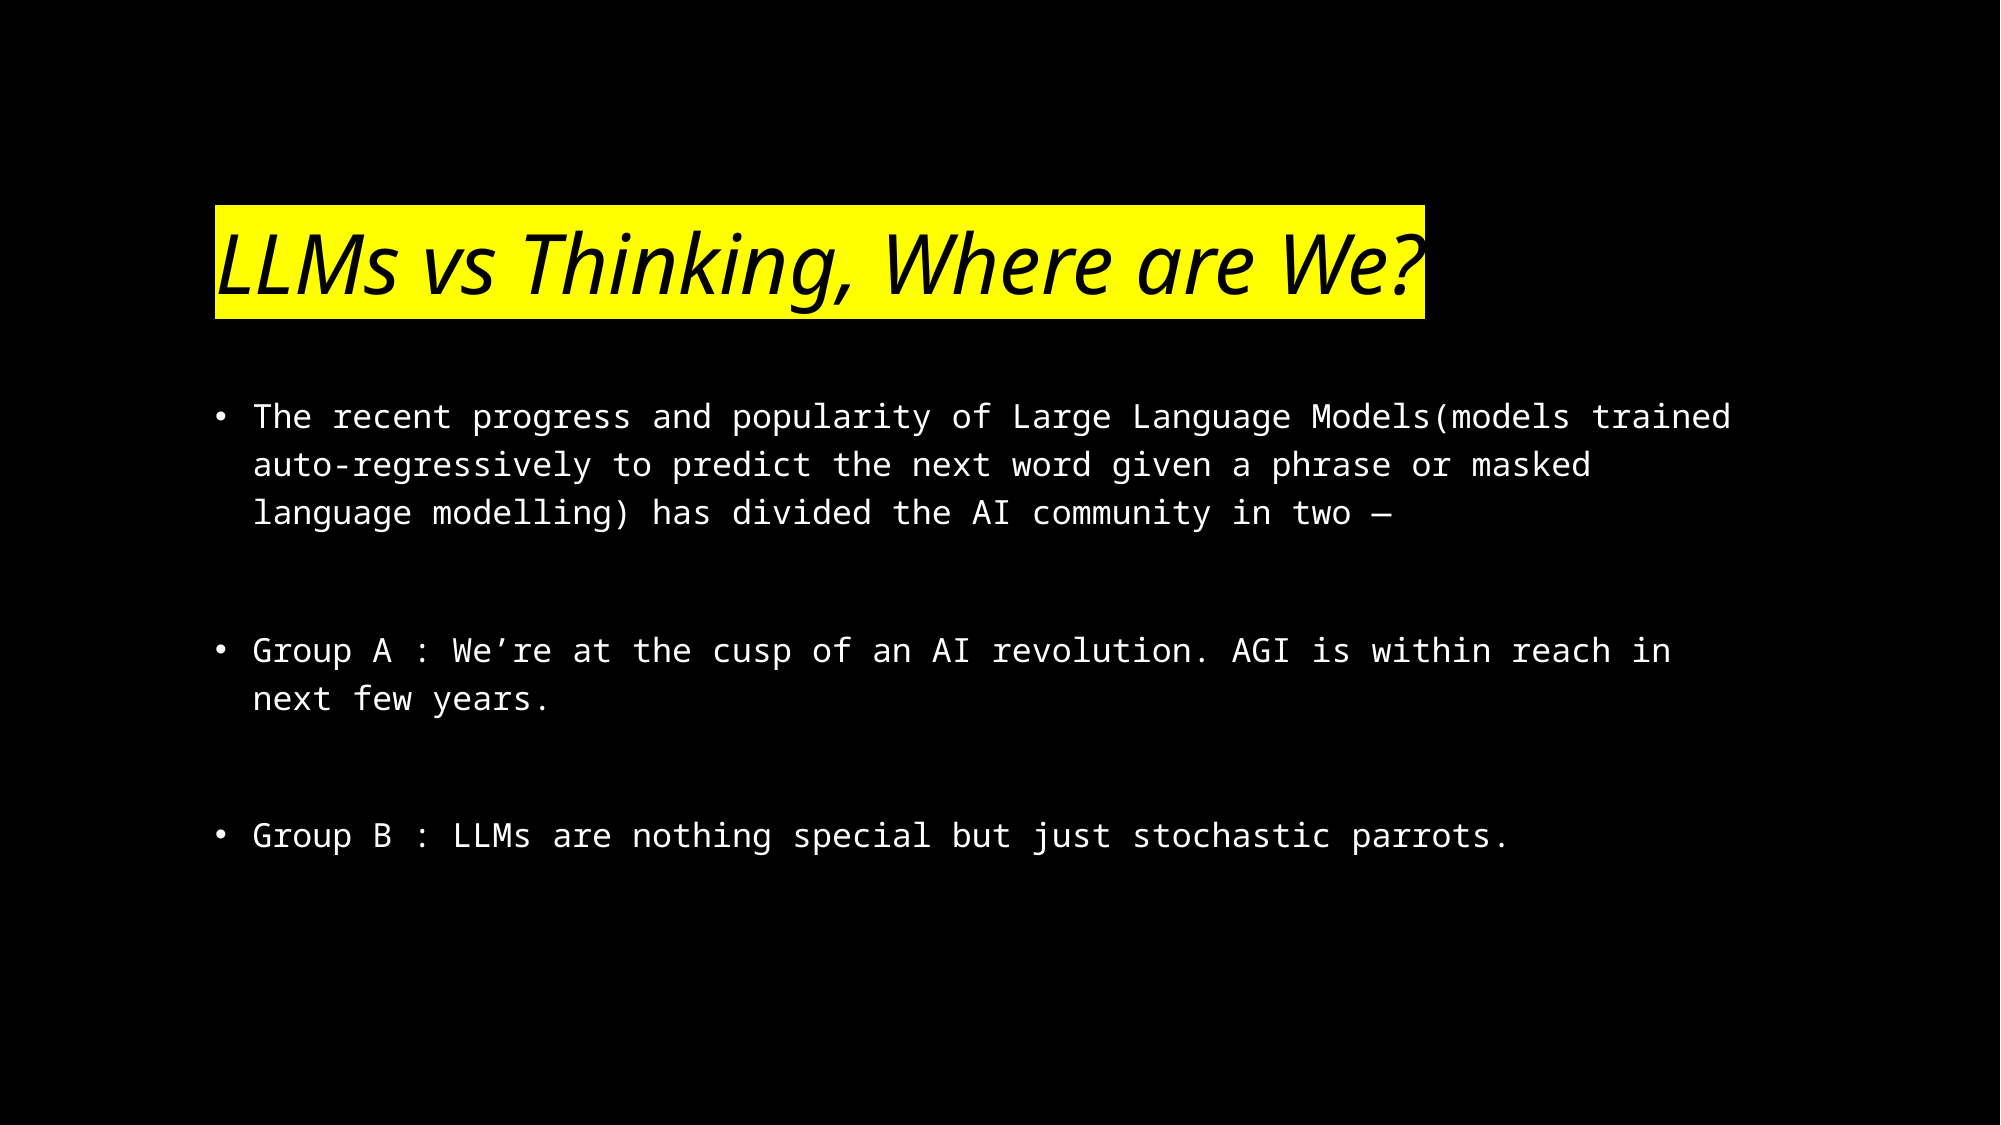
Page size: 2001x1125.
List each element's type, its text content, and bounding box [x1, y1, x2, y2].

list The recent progress and popularity of Large Language Models(models trained auto-regressively to predict the next word given a phrase or masked language modelling) has divided the AI community in two — Group A : We’re at the cusp of an AI revolution. AGI is within reach in next few years. Group B : LLMs are nothing special but just stochastic parrots. [200, 380, 1758, 1038]
title LLMs vs Thinking, Where are We? [200, 59, 1758, 319]
